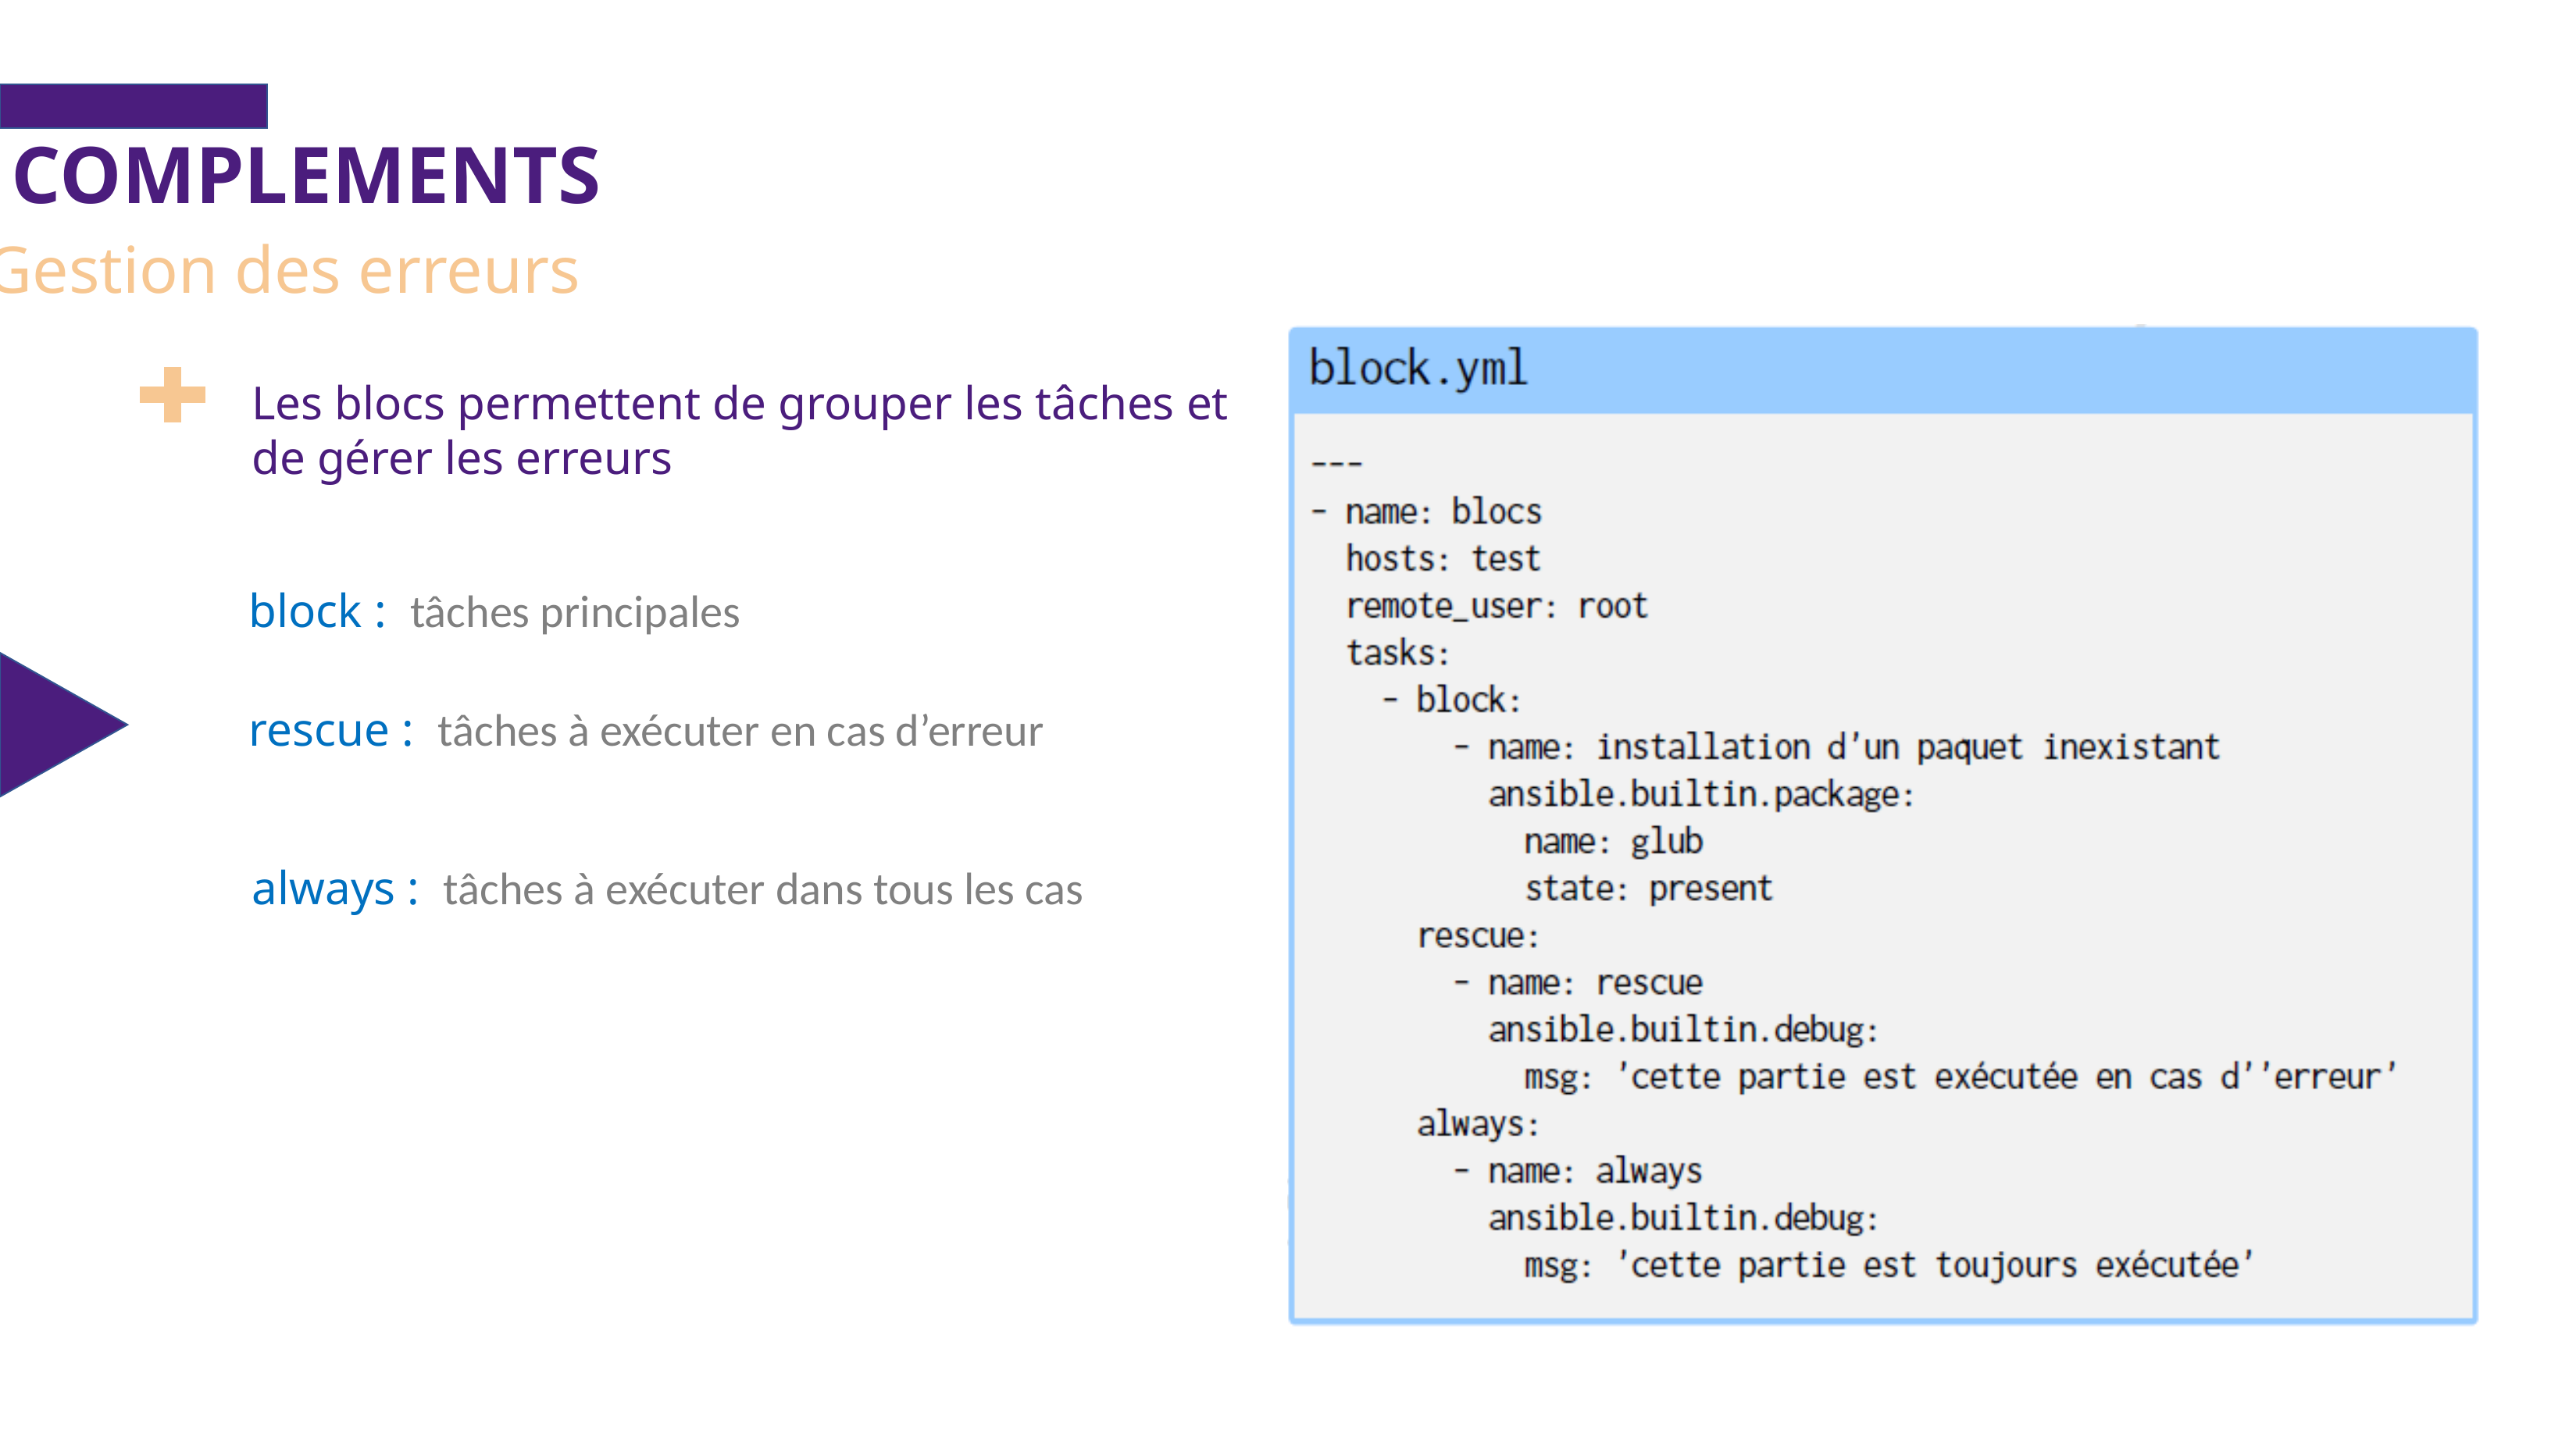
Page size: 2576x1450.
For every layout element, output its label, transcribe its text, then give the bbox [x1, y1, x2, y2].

text_box [0, 651, 130, 798]
text_box block : tâches principales [237, 575, 1210, 643]
text_box [0, 84, 268, 129]
picture [1287, 324, 2483, 1331]
text_box Les blocs permettent de grouper les tâches et de gérer les erreurs [240, 368, 1268, 490]
text_box always : tâches à exécuter dans tous les cas [240, 853, 1213, 920]
text_box rescue : tâches à exécuter en cas d’erreur [237, 694, 1210, 761]
text_box COMPLEMENTS [0, 119, 1288, 225]
text_box [138, 365, 207, 424]
text_box Gestion des erreurs [0, 223, 609, 312]
